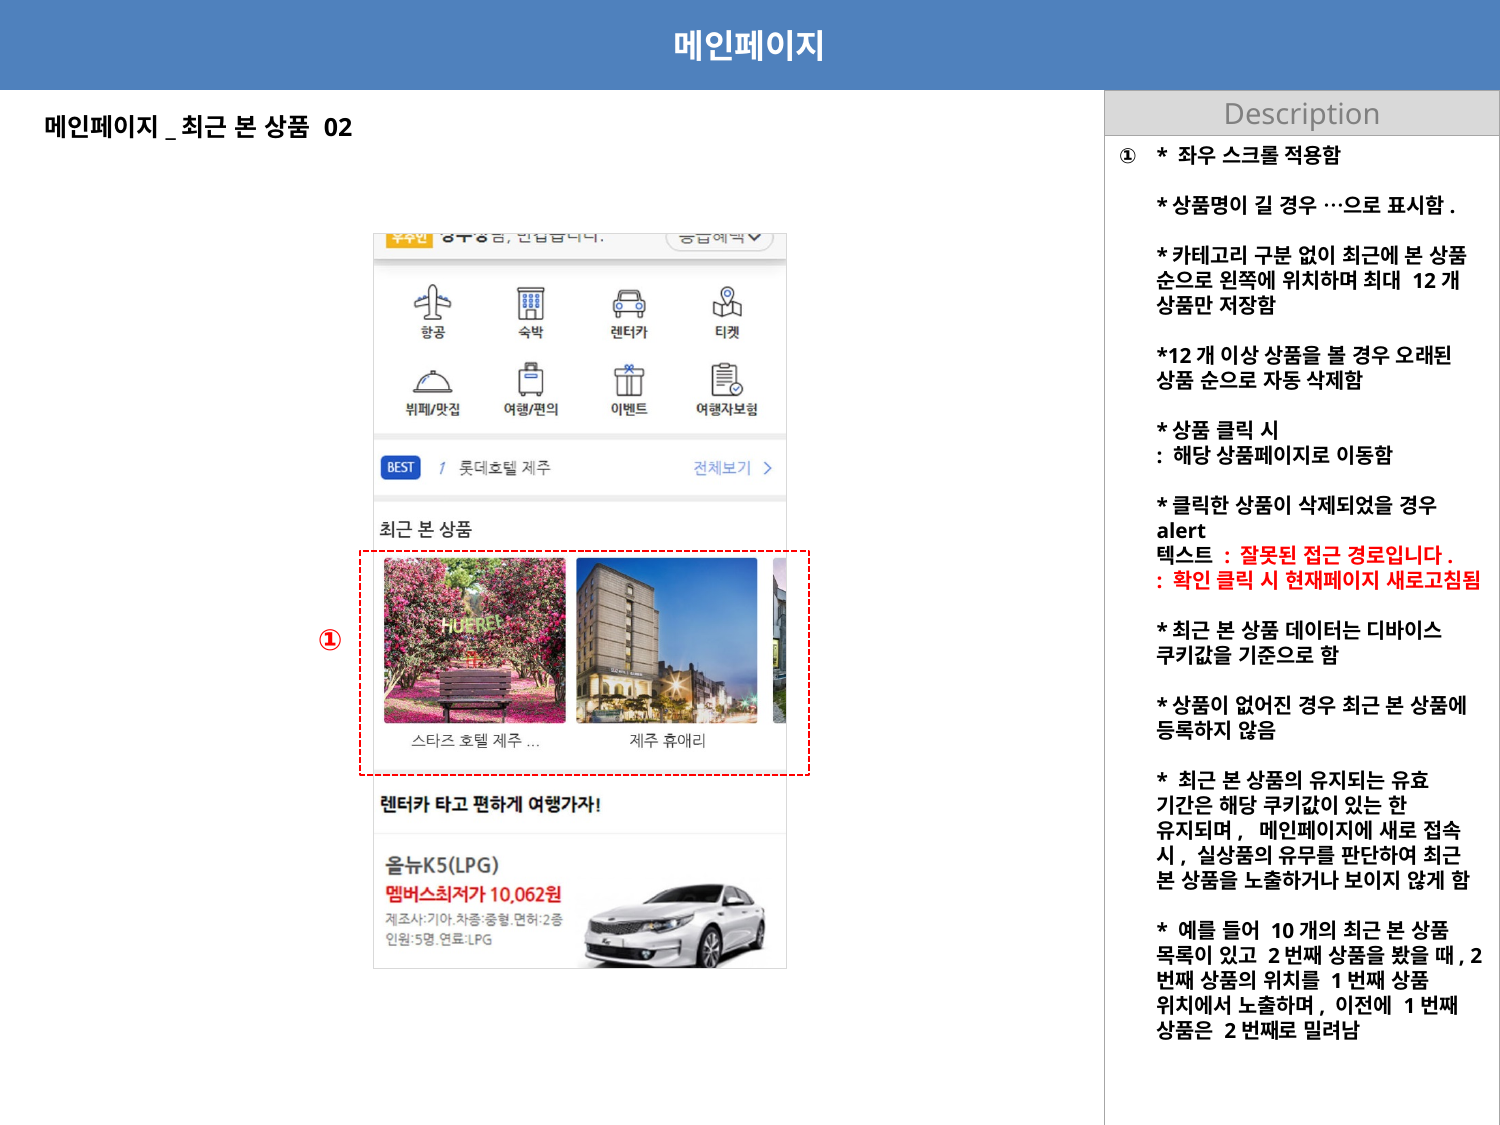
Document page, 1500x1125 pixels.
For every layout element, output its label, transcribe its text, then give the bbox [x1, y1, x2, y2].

text_box * 좌우 스크롤 적용함 *상품명이 길 경우 …으로 표시함. *카테고리 구분 없이 최근에 본 상품 순으로 왼쪽에 위치하며 최대 12개 상품만 저장함 *12개 이상 상품을 볼 경우 오래된 상품 순으로 자동 삭제함 *상품 클릭 시 : 해당 상품페이지로 이동함 *클릭한 상품이 삭제되었을 경우 alert 텍스트 : 잘못된 접근 경로입니다. : 확인 클릭 시 현재페이지 새로고침됨 *최근 본 상품 데이터는 디바이스 쿠키값을 기준으로 함 *상품이 없어진 경우 최근 본 상품에 등록하지 않음 * 최근 본 상품의 유지되는 유효 기간은 해당 쿠키값이 있는 한 유지되며, 메인페이지에 새로 접속 시, 실상품의 유무를 판단하여 최근 본 상품을 노출하거나 보이지 않게 함 * 예를 들어 10개의 최근 본 상품 목록이 있고 2번째 상품을 봤을 때, 2번째 상품의 위치를 1번째 상품 위치에서 노출하며, 이전에 1번째 상품은 2번째로 밀려남 [1102, 134, 1500, 1125]
text_box ① [303, 613, 358, 664]
text_box Description [1102, 92, 1500, 134]
text_box 메인페이지_최근 본 상품 02 [29, 103, 368, 149]
text_box [792, 549, 811, 777]
picture [373, 233, 788, 970]
text_box 메인페이지 [0, 0, 1500, 92]
text_box [358, 549, 368, 777]
